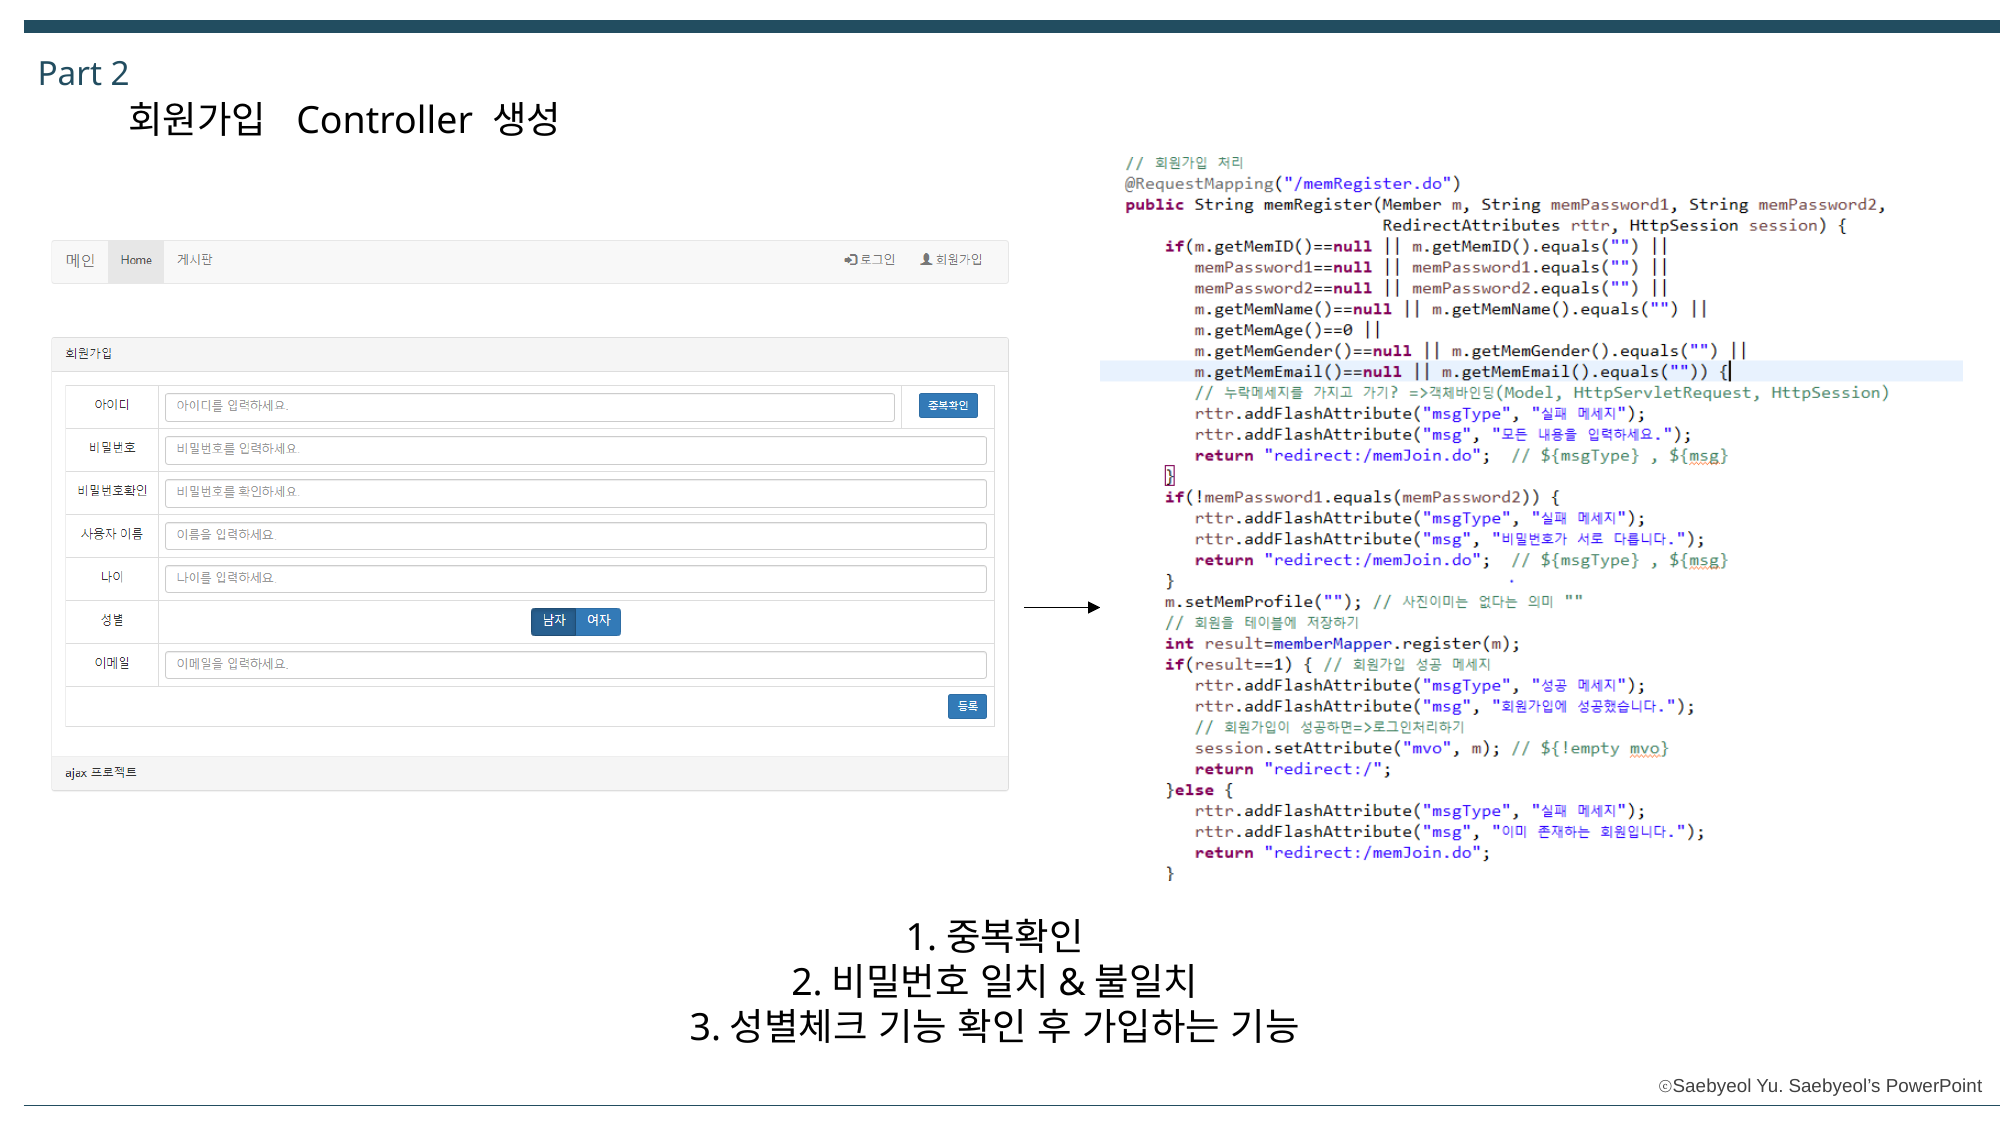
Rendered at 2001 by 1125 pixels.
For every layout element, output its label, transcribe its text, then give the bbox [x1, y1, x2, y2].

text_box 회원가입 Controller 생성 [113, 88, 908, 149]
text_box Part 2 [22, 44, 145, 100]
text_box 1.중복확인 2.비밀번호 일치&불일치 3.성별체크 기능 확인 후 가입하는 기능 [456, 905, 1544, 1056]
picture [37, 235, 1024, 800]
picture [1100, 157, 1963, 881]
